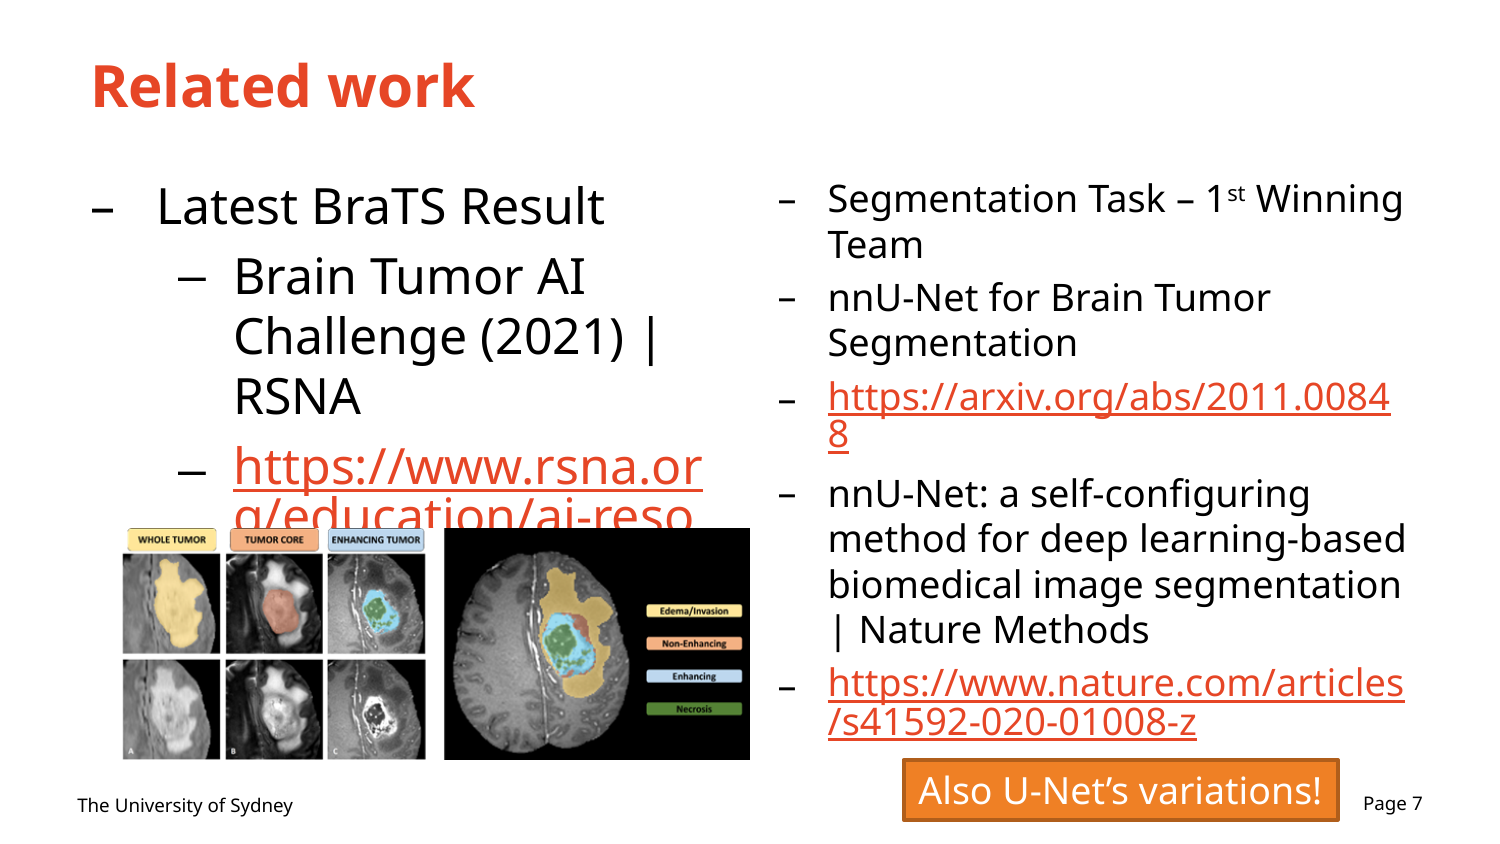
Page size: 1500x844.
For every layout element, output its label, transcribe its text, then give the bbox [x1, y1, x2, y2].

list Latest BraTS Result Brain Tumor AI Challenge (2021) | RSNA https://www.rsna.org/education/ai-resources-and-training/ai-image-challenge/brain-tumor-ai-challenge-2021 [75, 167, 738, 725]
picture [116, 528, 751, 761]
list Segmentation Task – 1st Winning Team nnU-Net for Brain Tumor Segmentation https://arxiv.org/abs/2011.00848 nnU-Net: a self-configuring method for deep learning-based biomedical image segmentation | Nature Methods https://www.nature.com/articles/s41592-020-01008-z [762, 167, 1425, 725]
text_box Also U-Net’s variations! [902, 758, 1340, 822]
title Related work [75, 14, 1425, 155]
